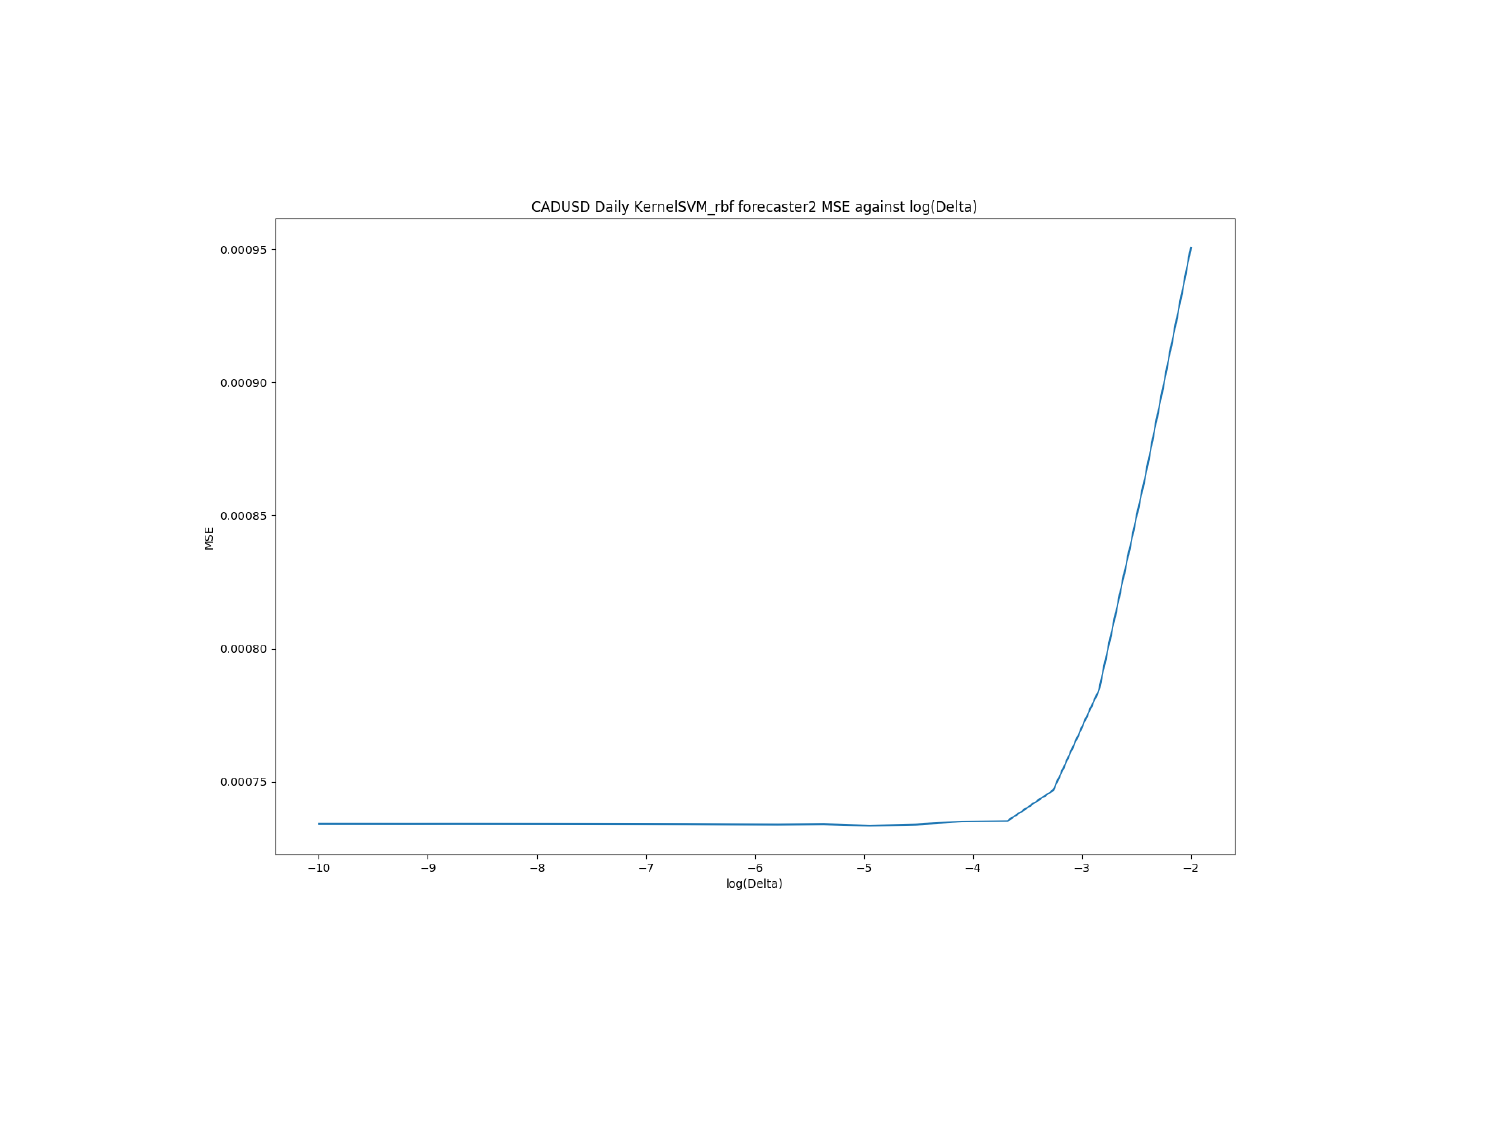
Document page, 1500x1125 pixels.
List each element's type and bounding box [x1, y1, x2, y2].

picture [119, 119, 1358, 946]
